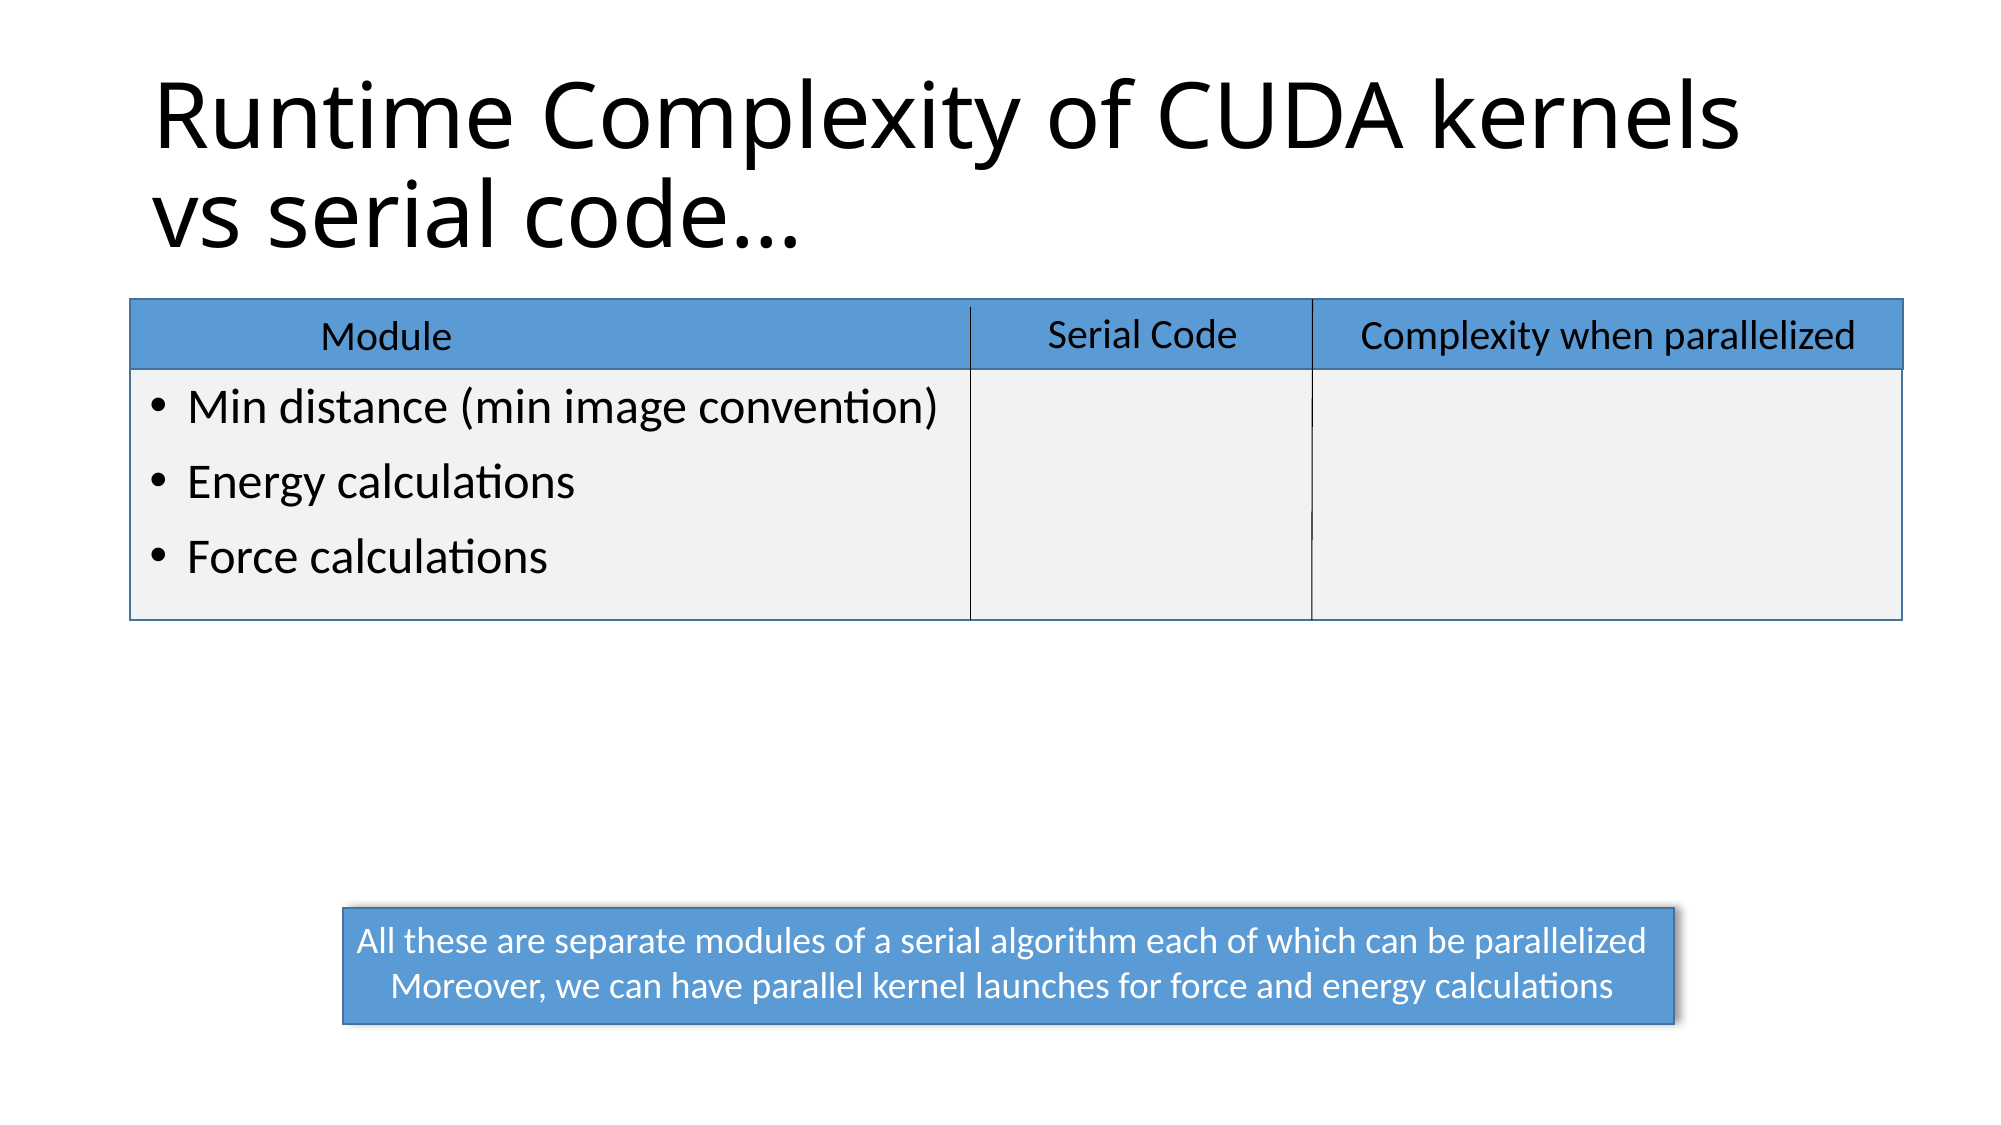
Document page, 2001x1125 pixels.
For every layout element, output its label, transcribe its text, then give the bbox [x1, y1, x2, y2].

text_box [129, 370, 134, 621]
text_box Complexity when parallelized [1314, 300, 1903, 366]
list Module Min distance (min image convention) Energy calculations Force calculations [134, 306, 971, 698]
title Runtime Complexity of CUDA kernels vs serial code… [137, 59, 1863, 278]
text_box [1260, 277, 1972, 992]
text_box All these are separate modules of a serial algorithm each of which can be parallelized Moreover, we can have parallel kernel launches for force and energy calculations [334, 908, 1671, 1013]
text_box [972, 370, 1260, 621]
text_box [129, 298, 1260, 370]
text_box Serial Code [973, 299, 1311, 365]
text_box [342, 992, 1675, 1025]
